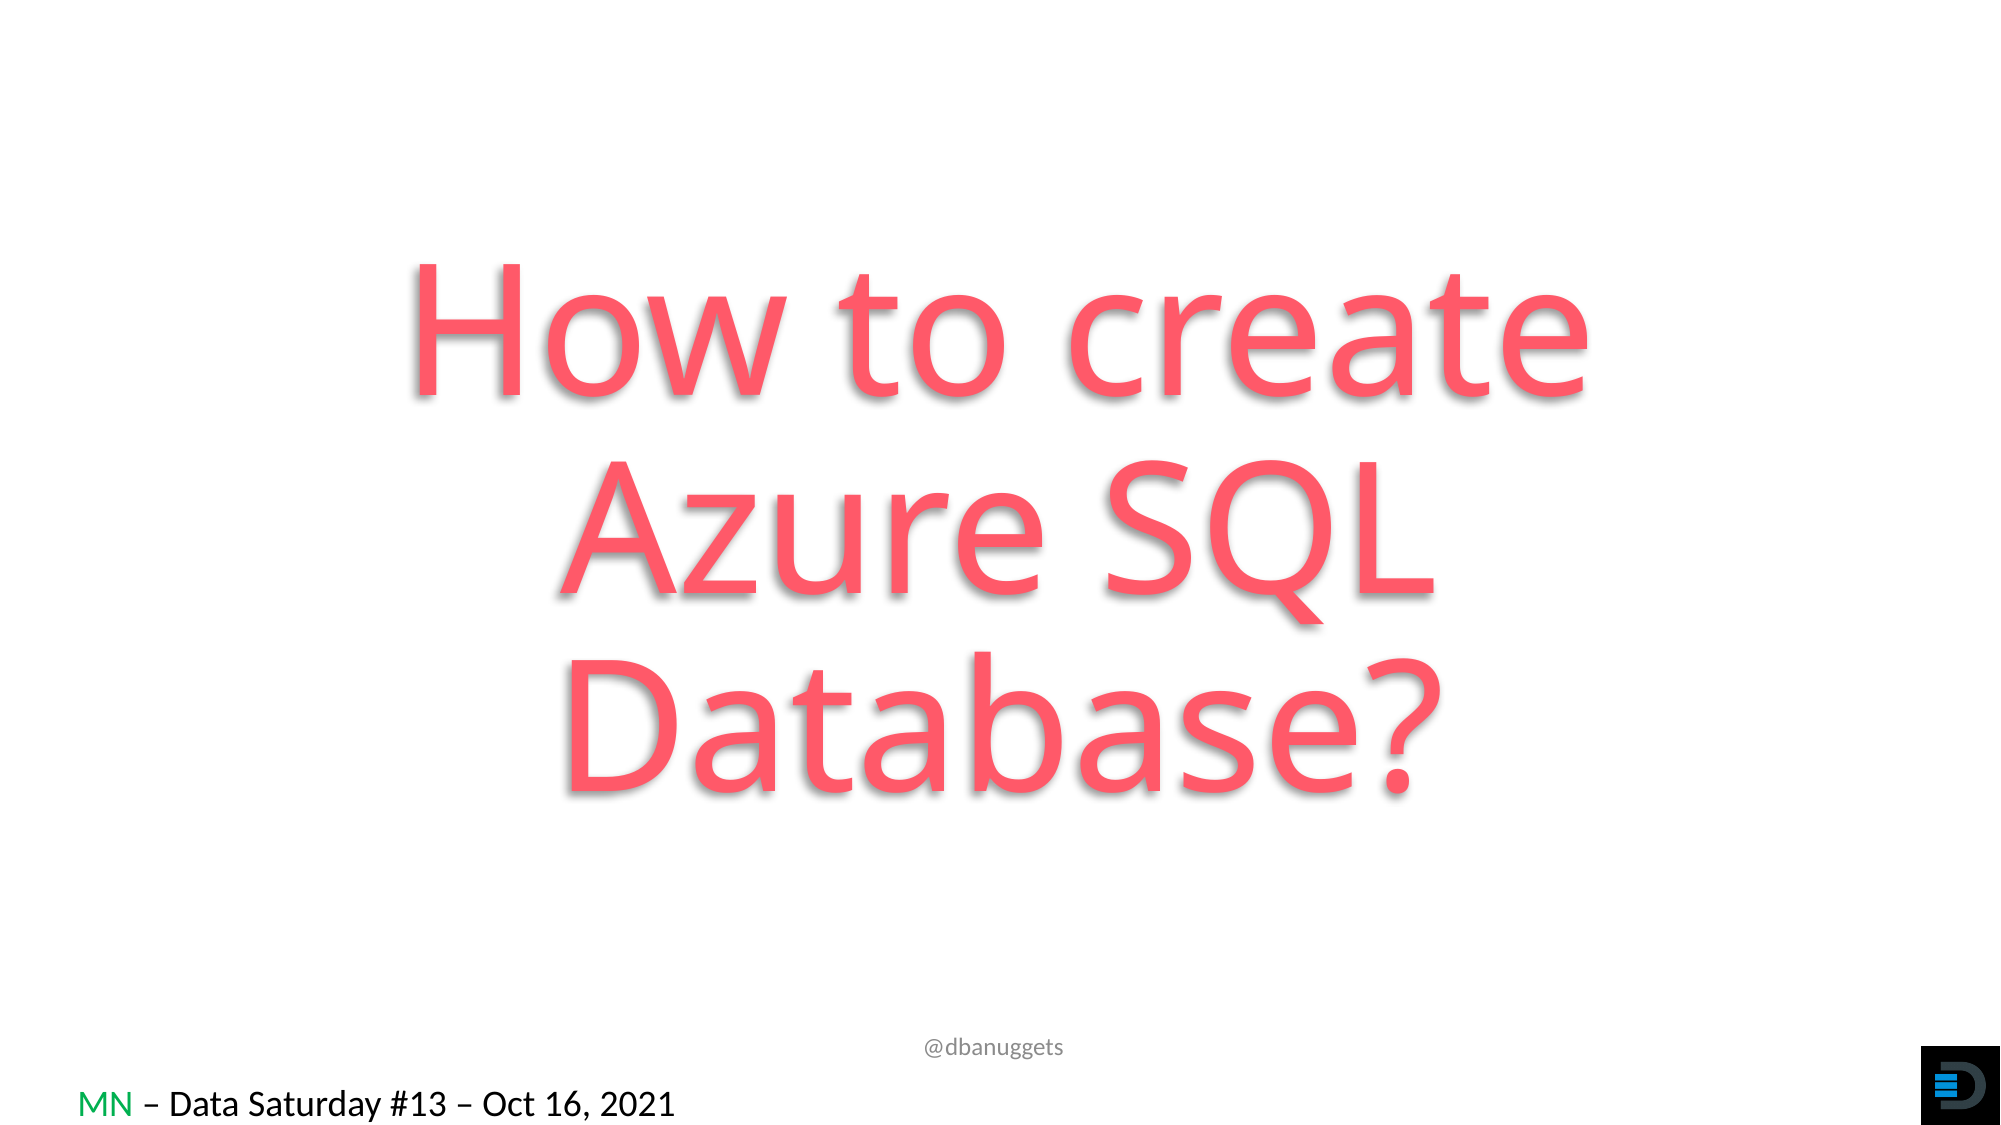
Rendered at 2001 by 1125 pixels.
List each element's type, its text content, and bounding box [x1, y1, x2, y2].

title How to create Azure SQL Database? [137, 425, 1863, 643]
footer @dbanuggets [655, 1015, 1331, 1076]
picture [1921, 1046, 2000, 1125]
